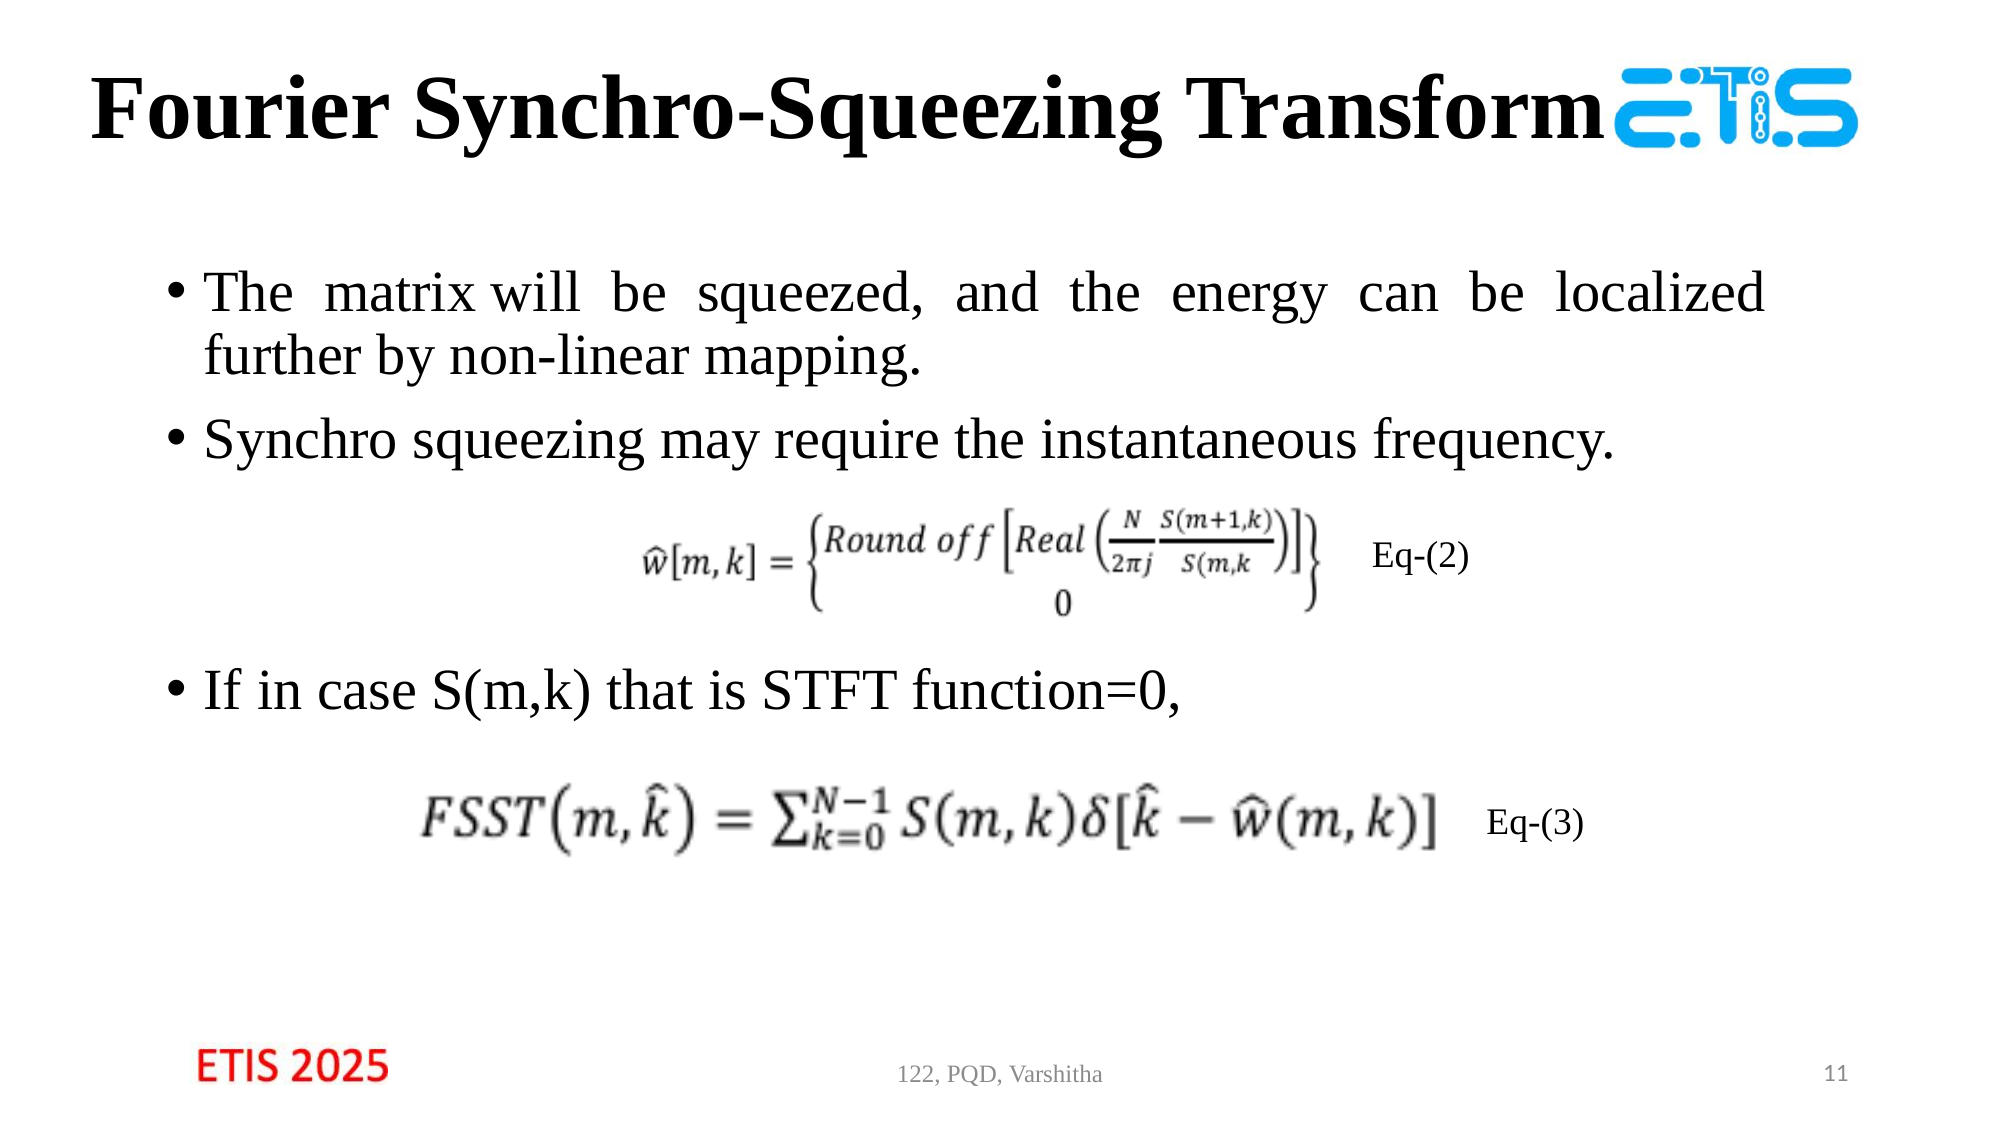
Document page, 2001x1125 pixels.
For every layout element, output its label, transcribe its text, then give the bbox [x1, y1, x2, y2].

text_box Eq-(3)​ [1546, 789, 1922, 850]
picture [189, 1042, 388, 1085]
slide_number 11 [1808, 1042, 1875, 1101]
picture [630, 491, 1339, 634]
title Fourier Synchro-Squeezing Transform​ [75, 0, 1706, 218]
picture [386, 758, 1546, 884]
footer 122, PQD, Varshitha [662, 1042, 1338, 1103]
picture [1706, 59, 1863, 155]
text_box Eq-(2) [1356, 522, 1696, 583]
list The matrix will be squeezed, and the energy can be localized further by non-linear mapping. Synchro squeezing may require the instantaneous frequency. If in case S(m,k) that is STFT function=0, [150, 253, 1782, 968]
